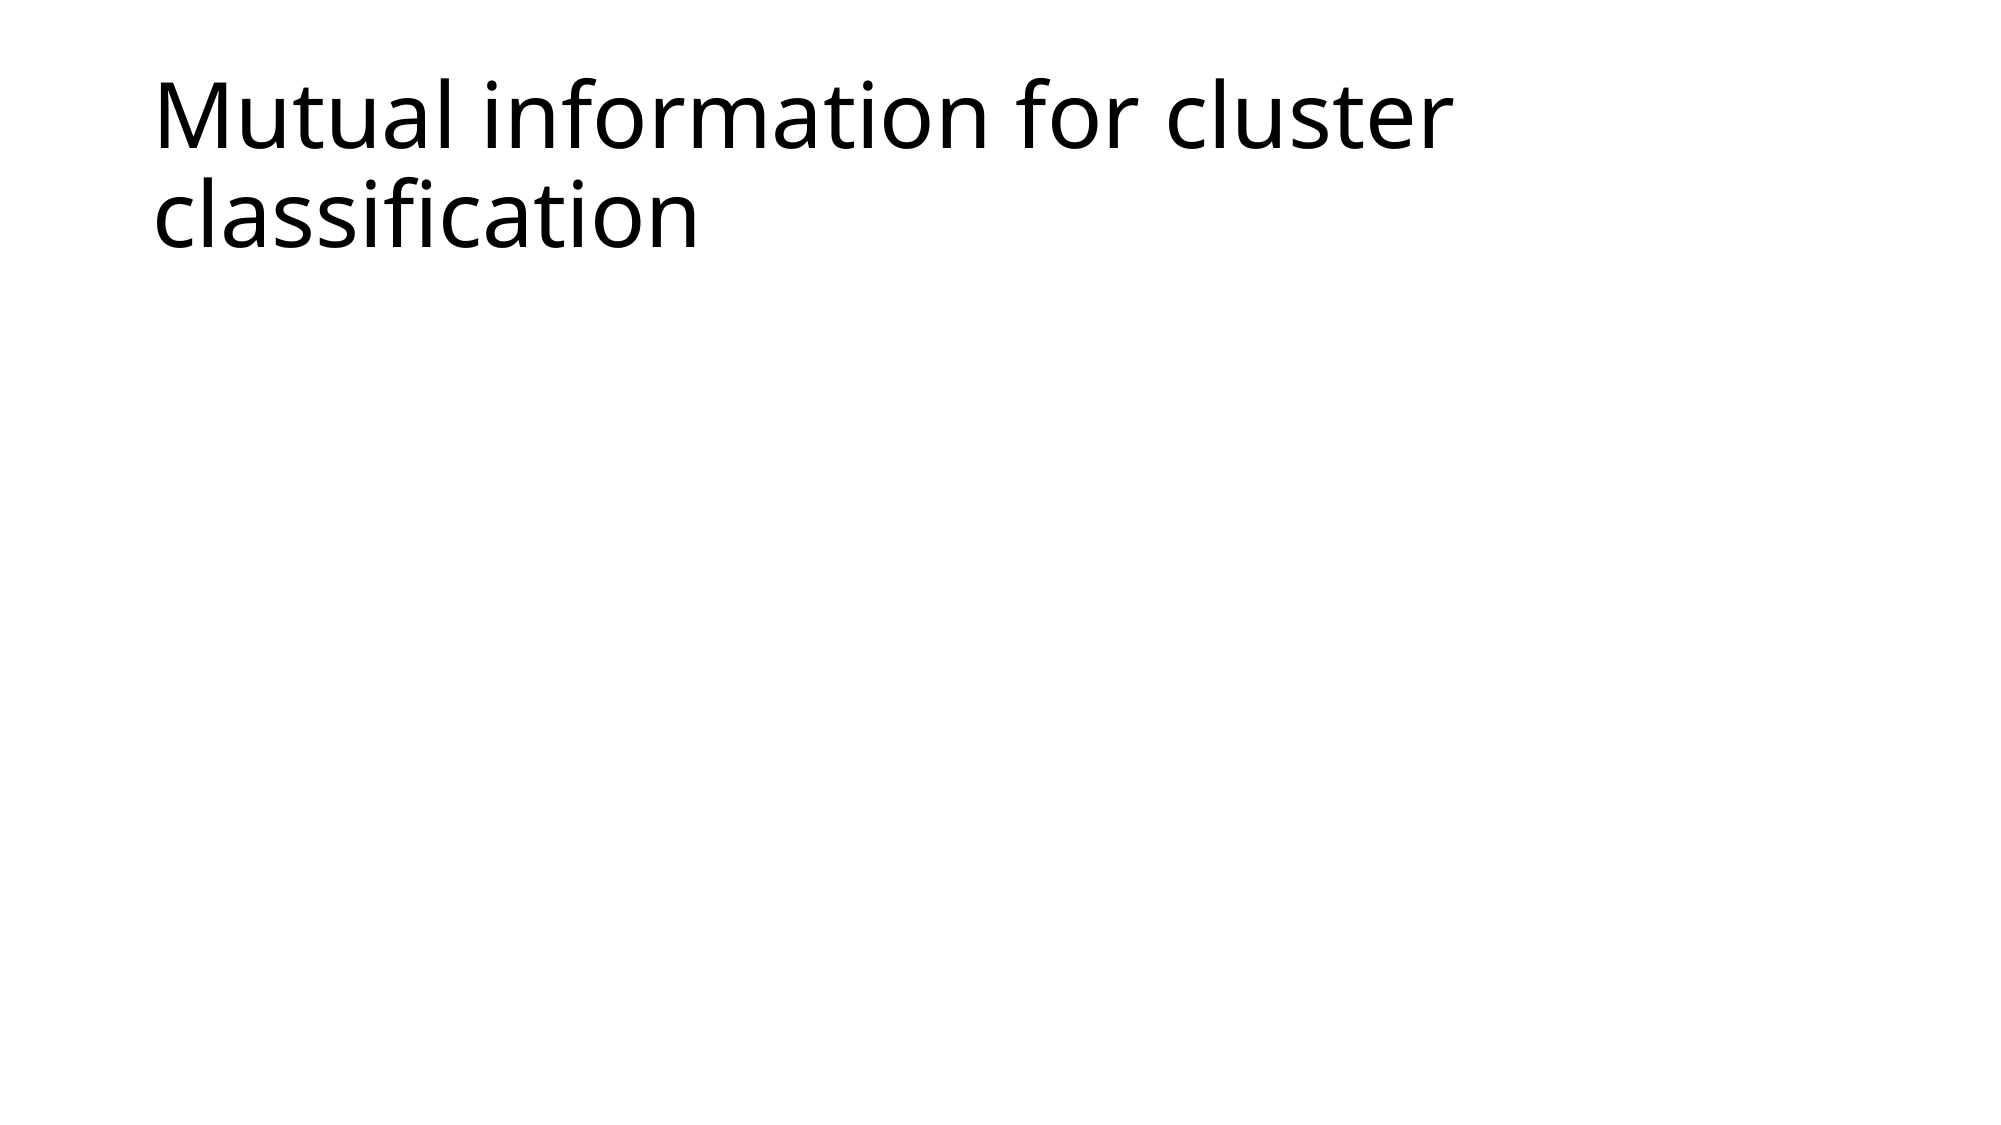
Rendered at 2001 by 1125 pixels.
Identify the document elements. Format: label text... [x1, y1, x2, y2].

title Mutual information for cluster classification [137, 59, 1863, 278]
